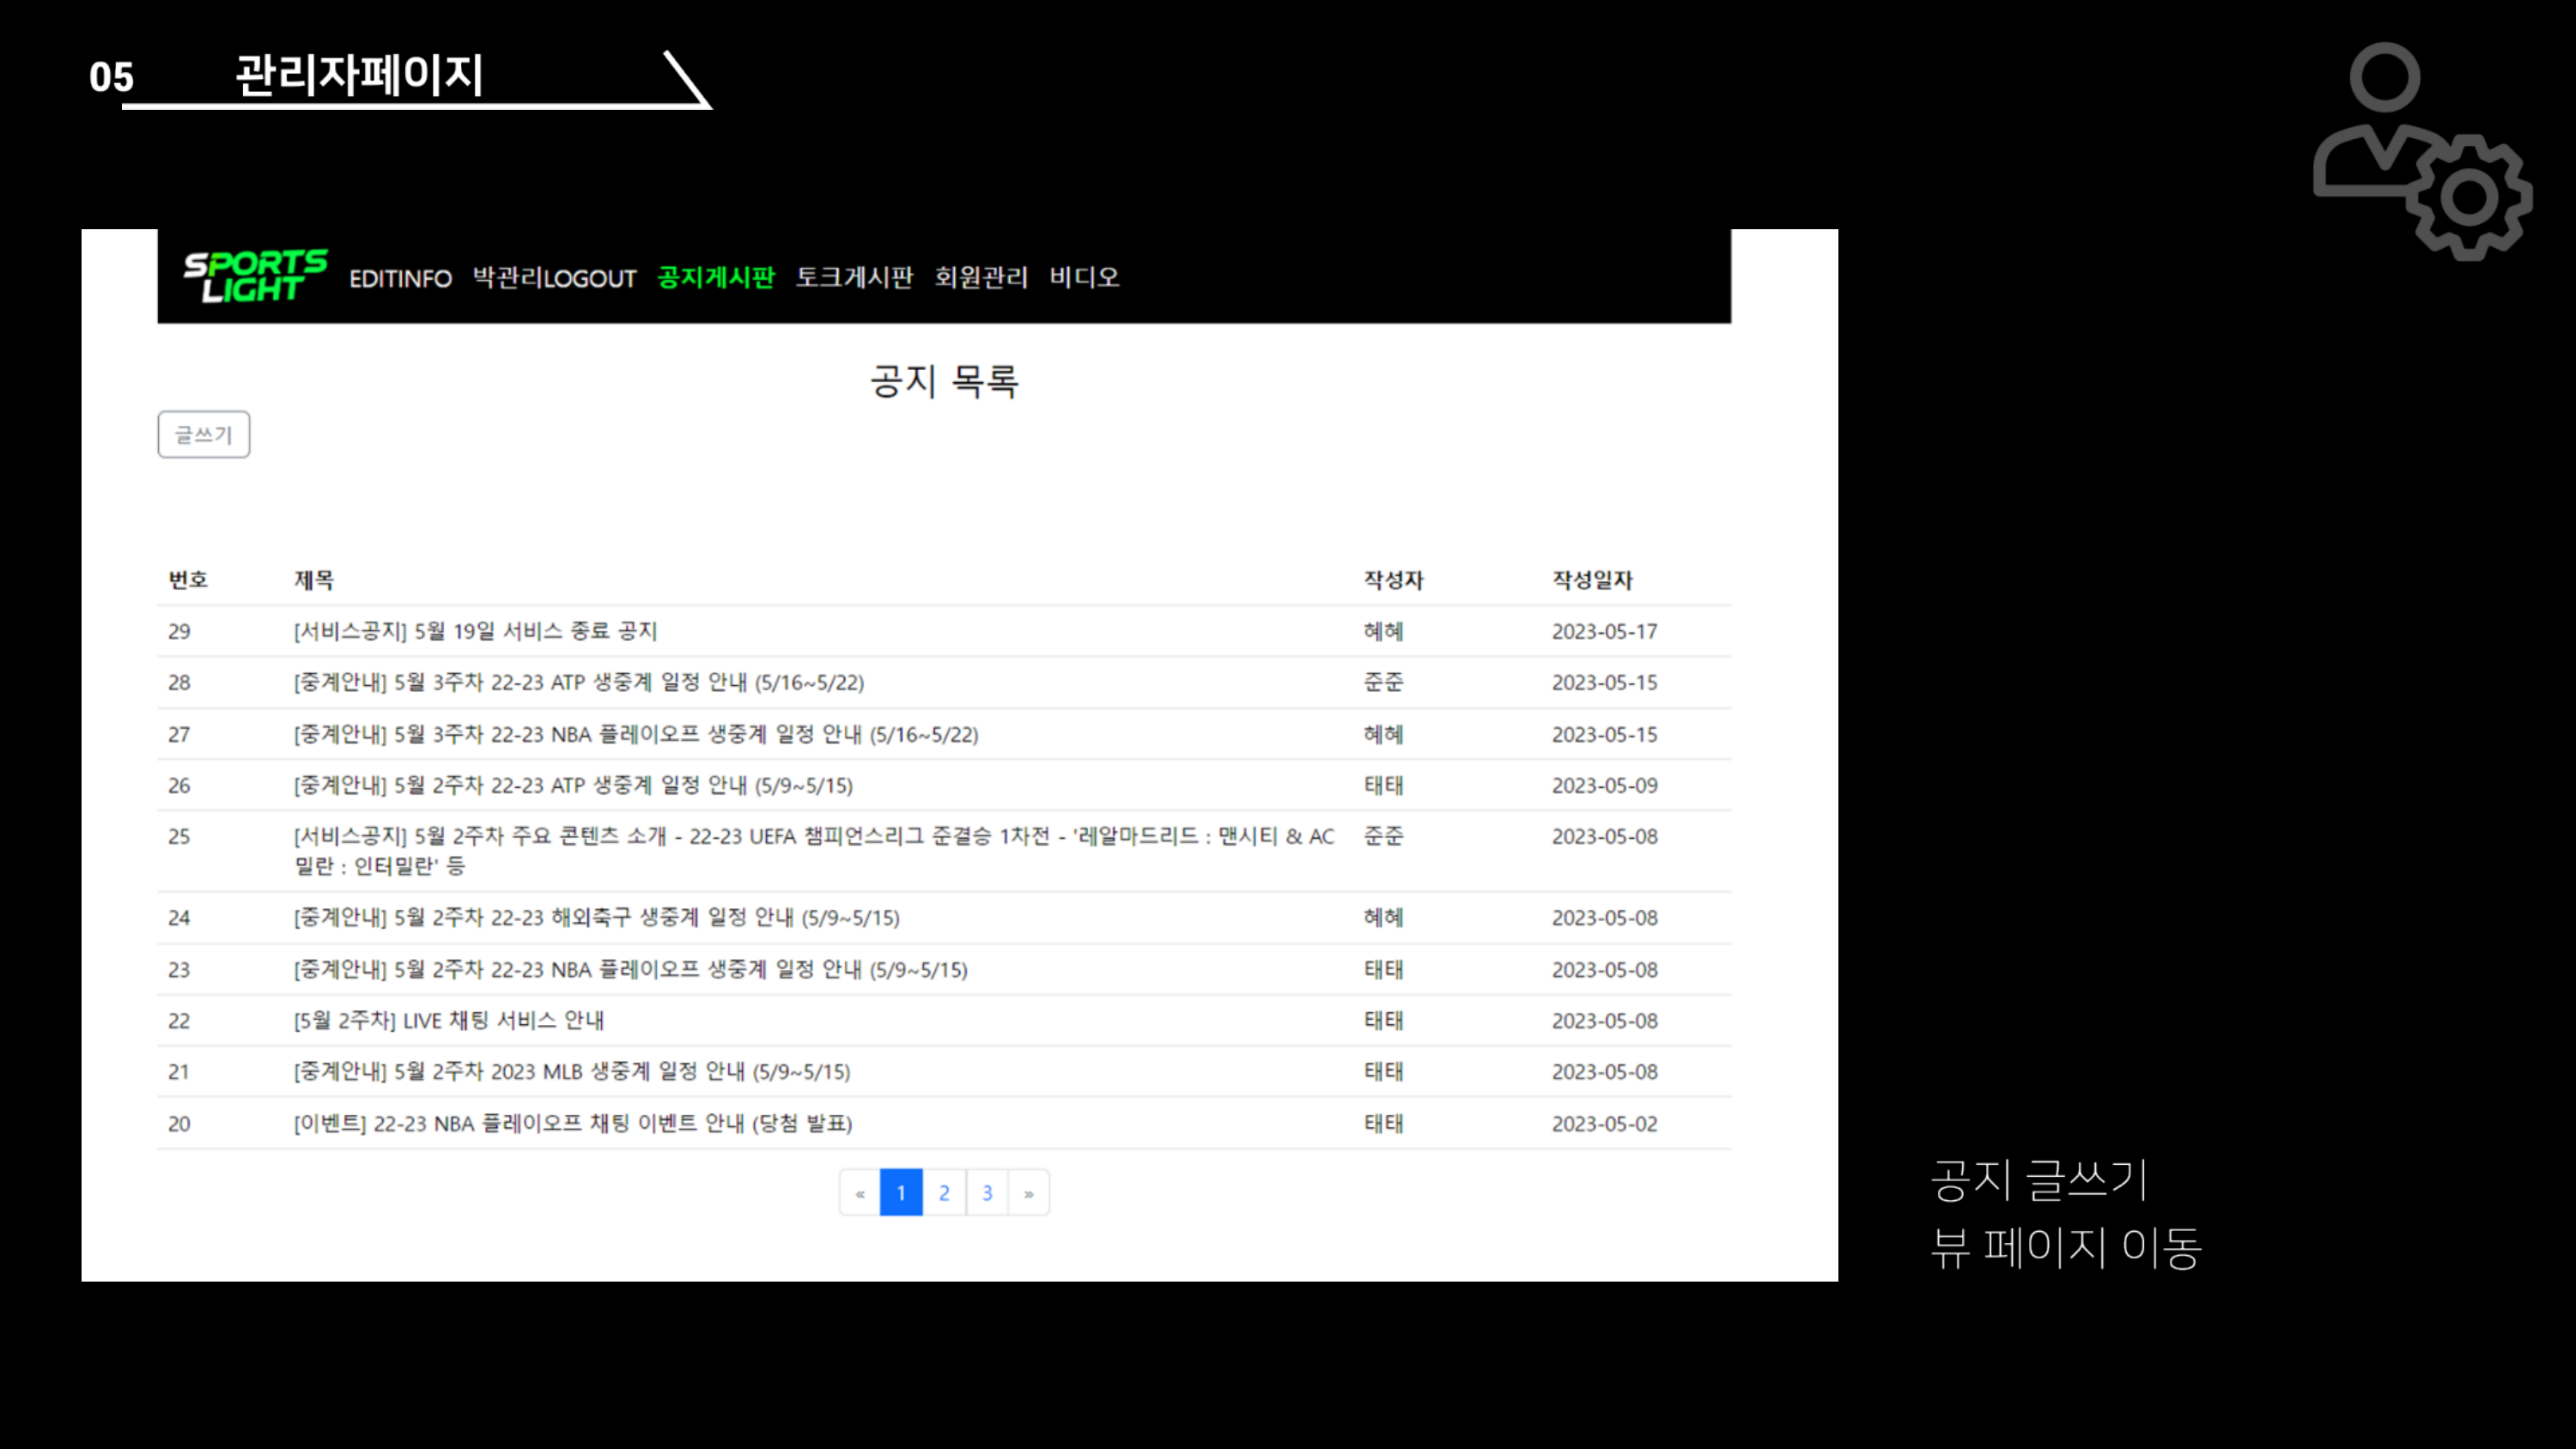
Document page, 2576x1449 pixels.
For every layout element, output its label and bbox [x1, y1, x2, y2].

picture [1923, 1143, 2229, 1294]
text_box [2312, 40, 2535, 263]
picture [0, 38, 503, 118]
text_box [507, 50, 714, 110]
text_box [82, 229, 1838, 1282]
